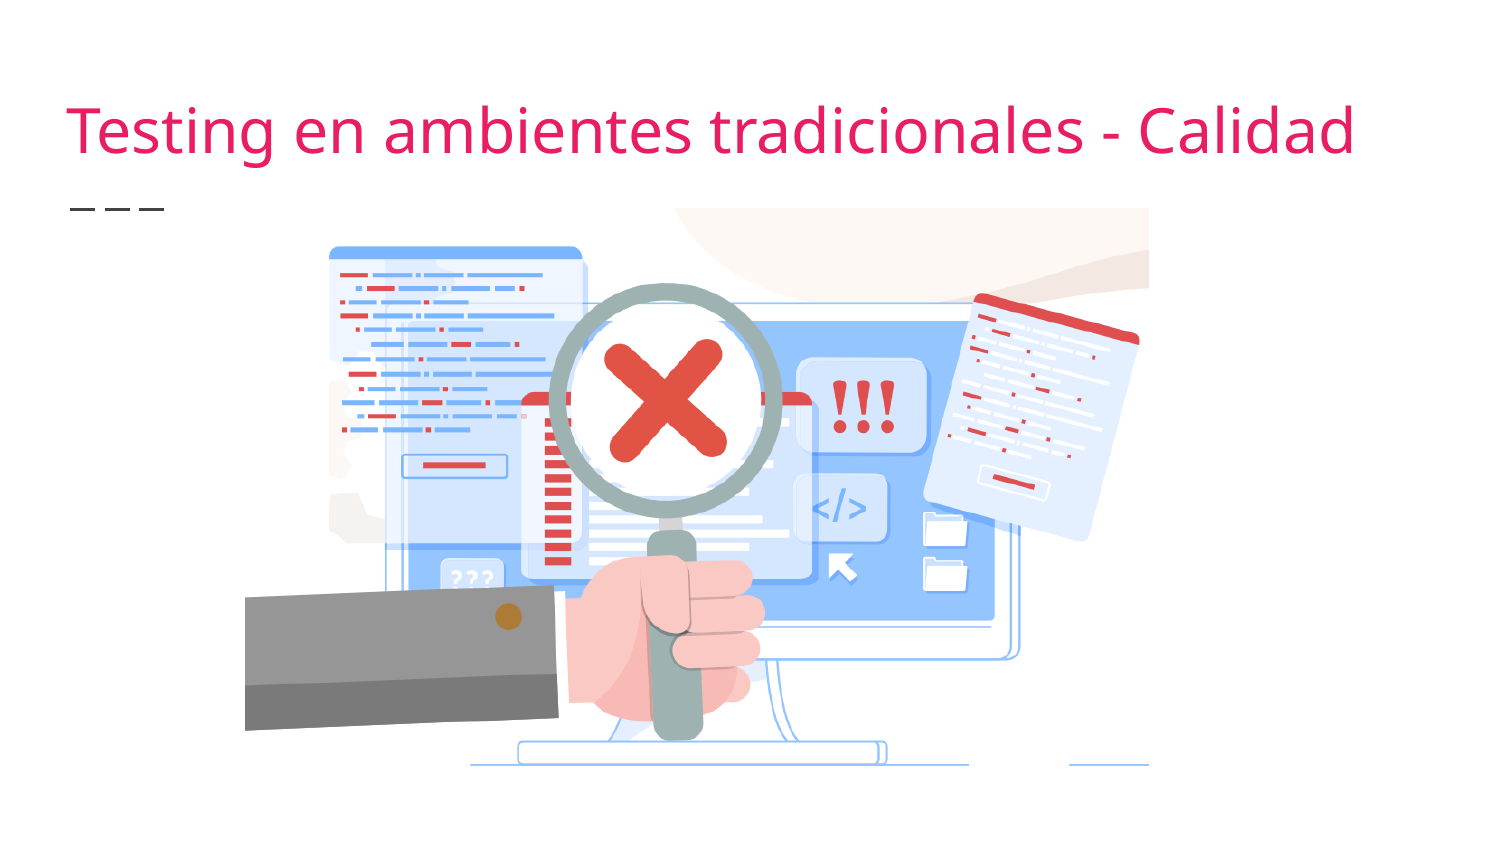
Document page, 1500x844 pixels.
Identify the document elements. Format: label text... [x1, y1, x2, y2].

picture [245, 208, 1150, 799]
title Testing en ambientes tradicionales - Calidad [51, 61, 1449, 182]
